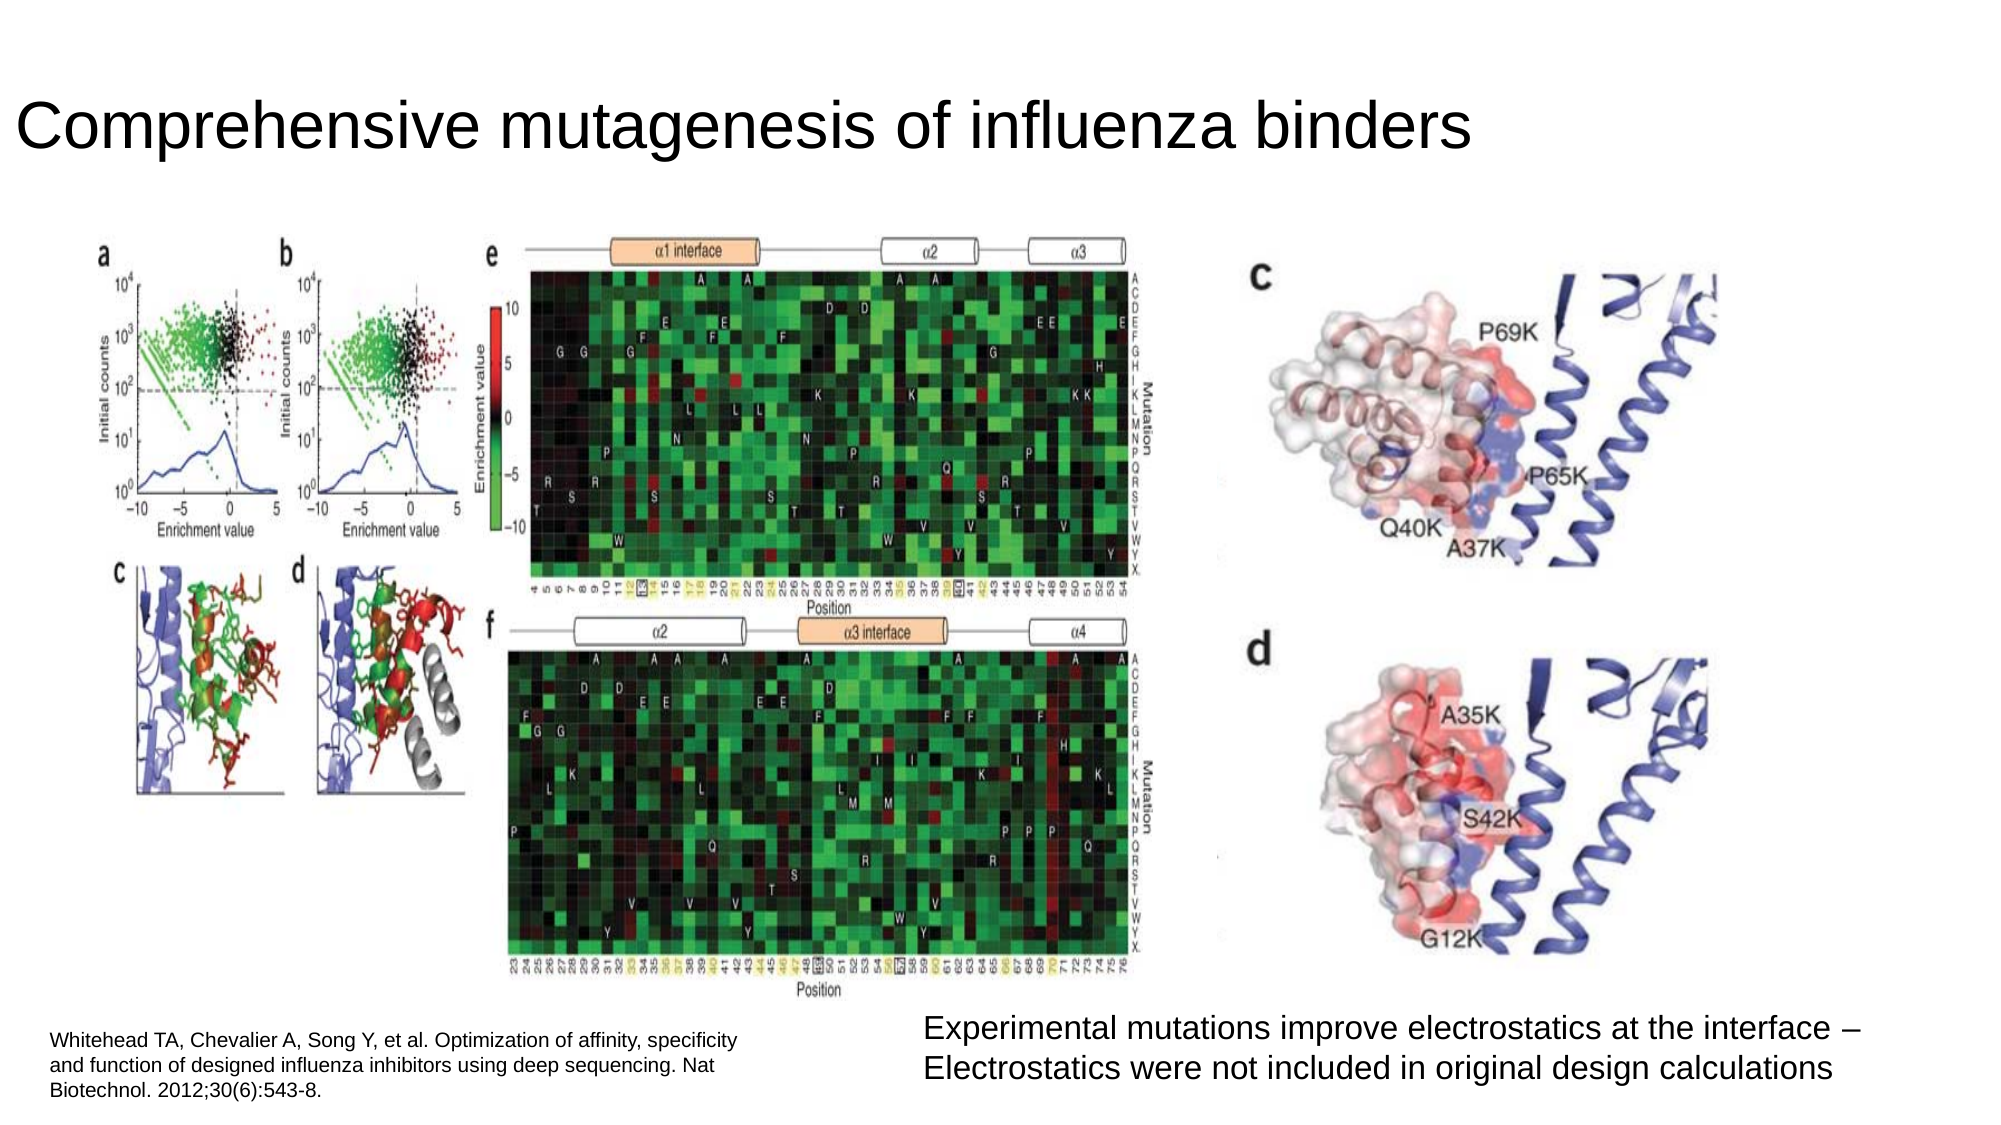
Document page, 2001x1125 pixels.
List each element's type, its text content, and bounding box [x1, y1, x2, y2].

text_box Experimental mutations improve electrostatics at the interface – Electrostatics were not included in original design calculations [908, 998, 1981, 1094]
picture [98, 234, 1154, 1002]
title Comprehensive mutagenesis of influenza binders [0, 18, 1981, 237]
picture [1217, 244, 1733, 990]
text_box Whitehead TA, Chevalier A, Song Y, et al. Optimization of affinity, specificity and function of designed influenza inhibitors using deep sequencing. Nat Biotechnol. 2012;30(6):543-8. [34, 1018, 789, 1109]
